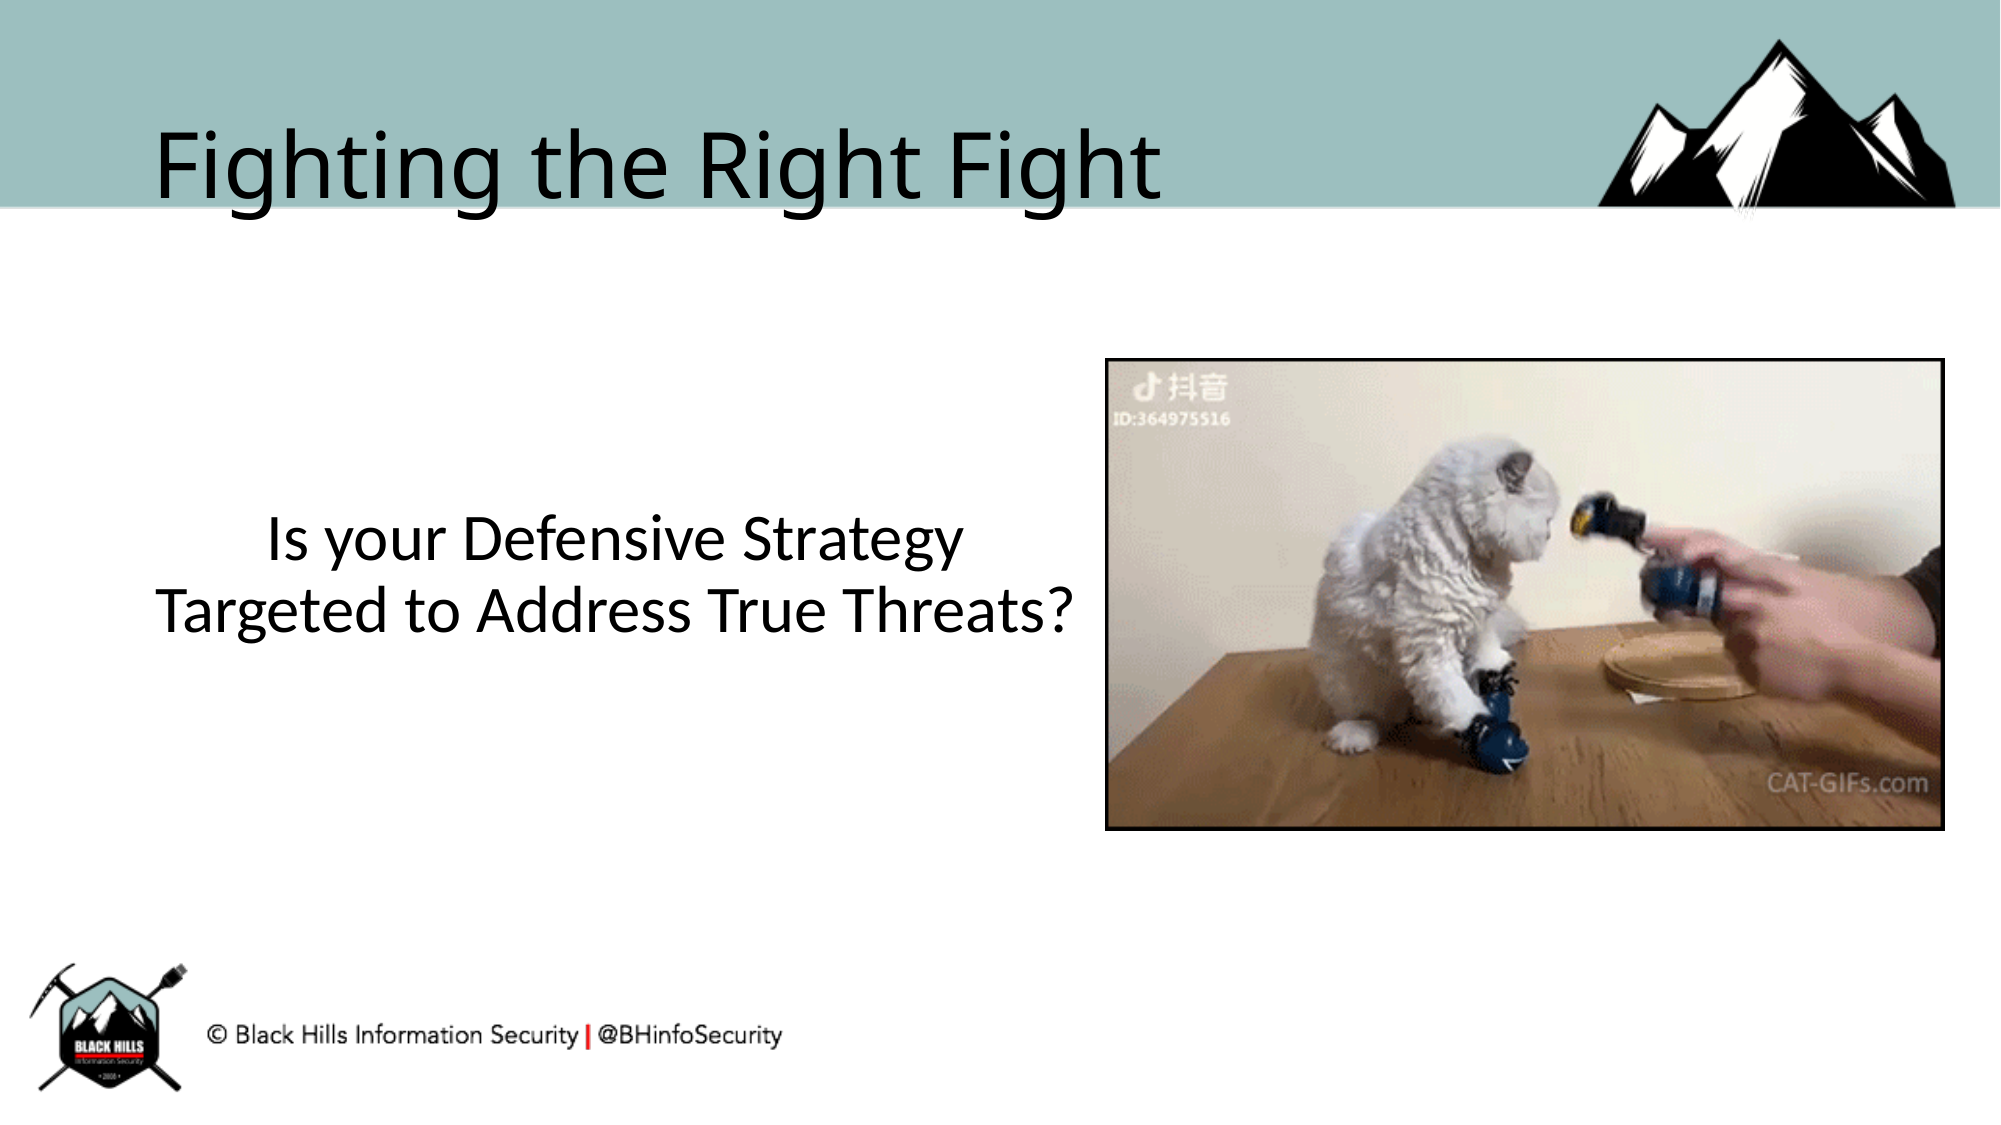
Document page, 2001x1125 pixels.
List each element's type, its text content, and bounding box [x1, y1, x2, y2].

title Fighting the Right Fight [137, 59, 1863, 278]
list Is your Defensive Strategy Targeted to Address True Threats? [137, 495, 1095, 1014]
picture [0, 0, 2001, 1125]
